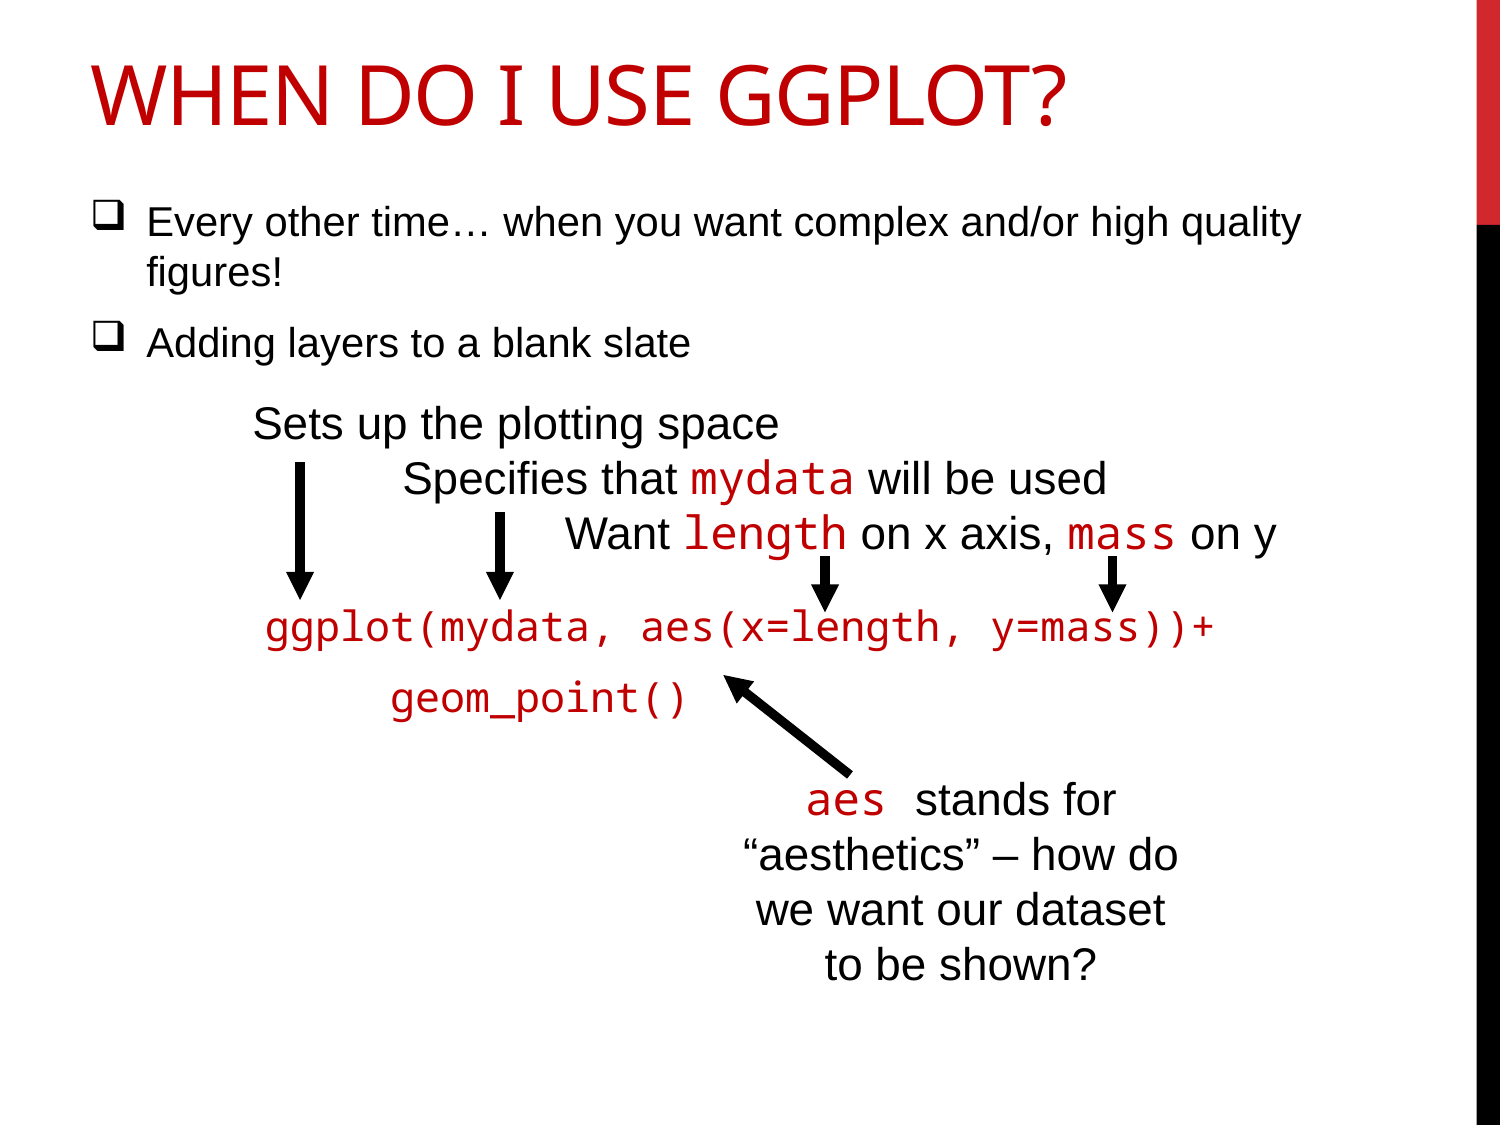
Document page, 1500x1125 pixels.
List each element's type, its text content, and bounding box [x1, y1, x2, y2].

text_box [722, 674, 851, 776]
title When do I use ggplot? [75, 24, 1425, 150]
text_box aes stands for “aesthetics” – how do we want our dataset to be shown? [723, 762, 1199, 998]
text_box Sets up the plotting space Specifies that mydata will be used Want length on x axis, mass on y [237, 386, 1440, 621]
text_box Every other time… when you want complex and/or high quality figures! Adding layers to a blank slate ggplot(mydata, aes(x=length, y=mass))+ geom_point() [74, 187, 1425, 1050]
